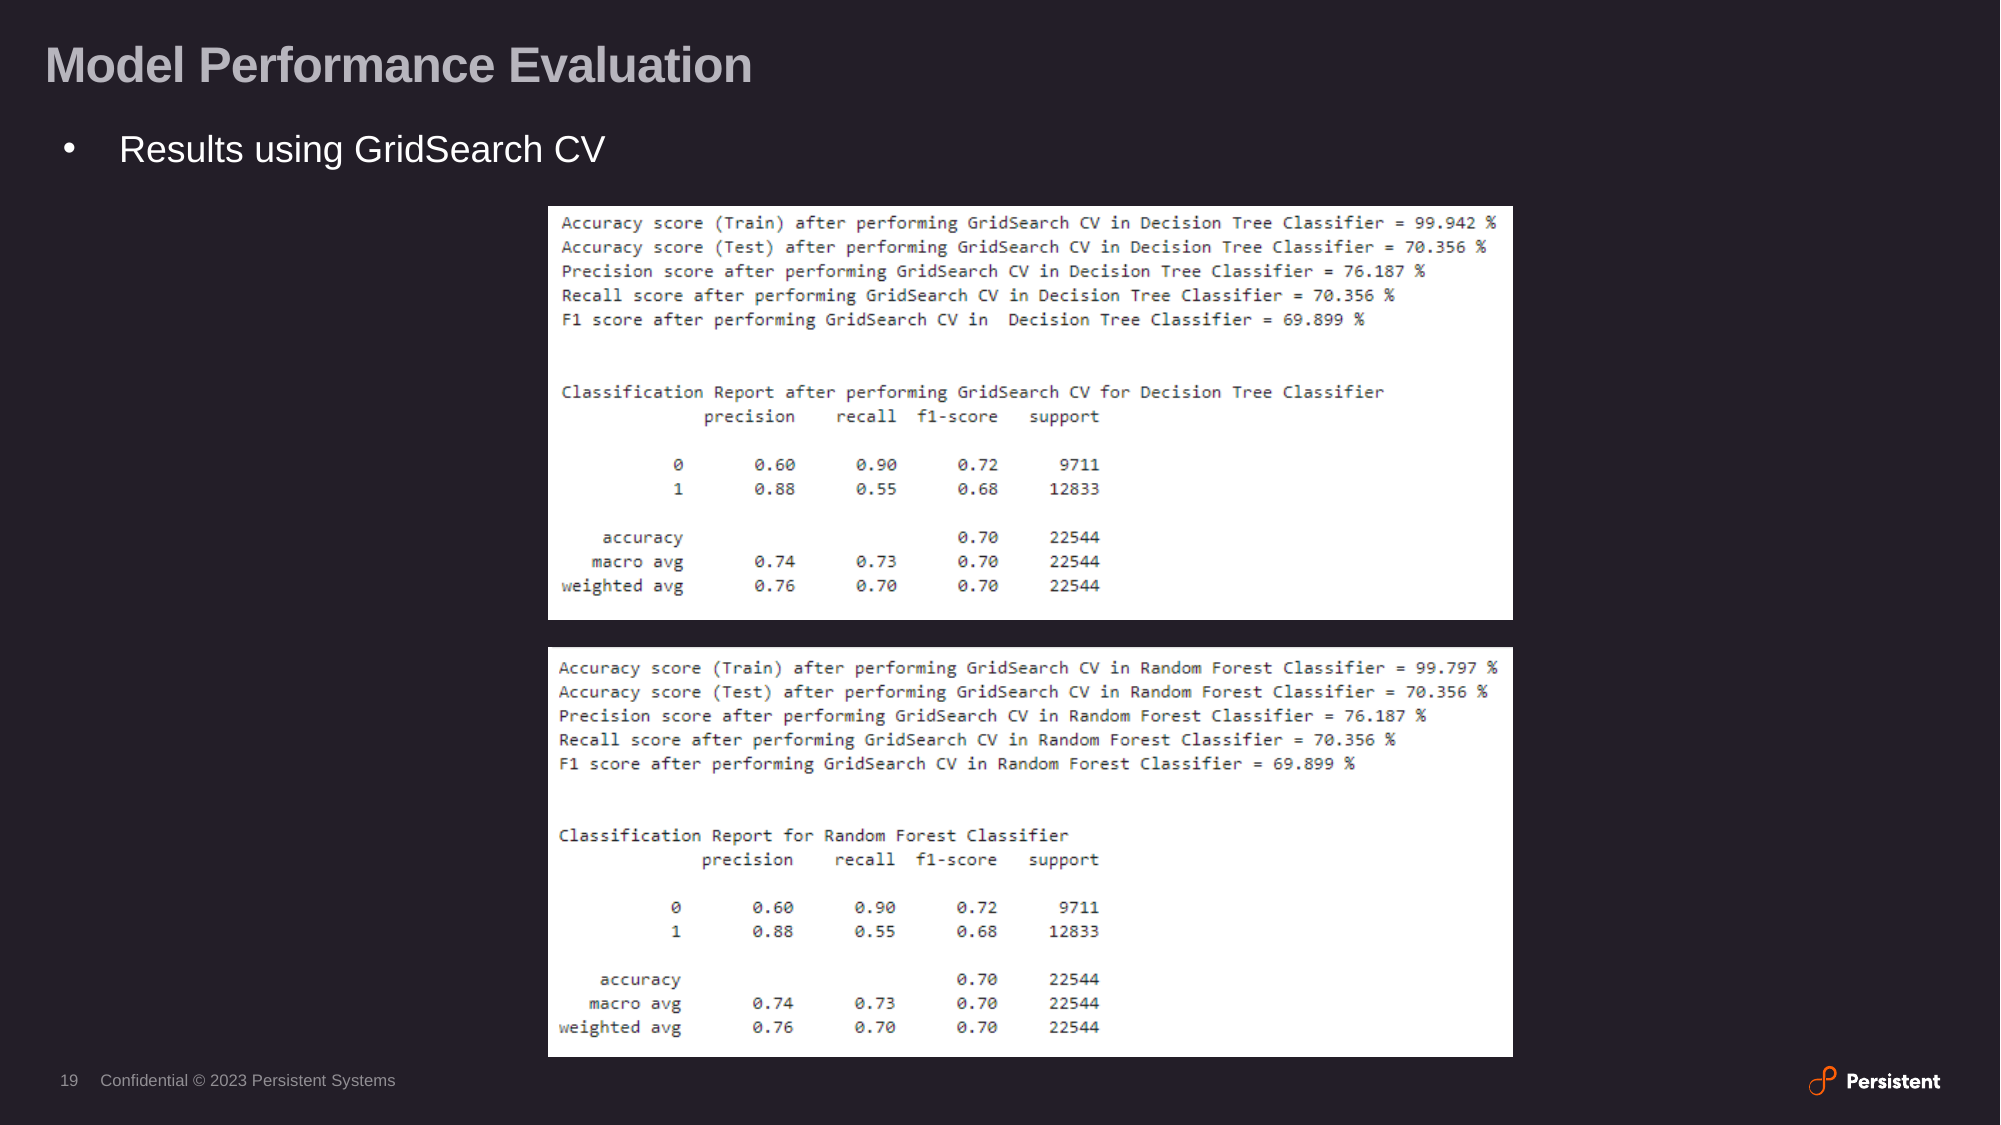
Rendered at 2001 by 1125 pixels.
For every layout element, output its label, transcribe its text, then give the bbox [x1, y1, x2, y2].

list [548, 206, 1513, 620]
slide_number 19 [60, 1034, 79, 1125]
text_box Results using GridSearch CV [48, 117, 621, 178]
picture [548, 647, 1513, 1057]
title Model Performance Evaluation [44, 37, 1927, 97]
